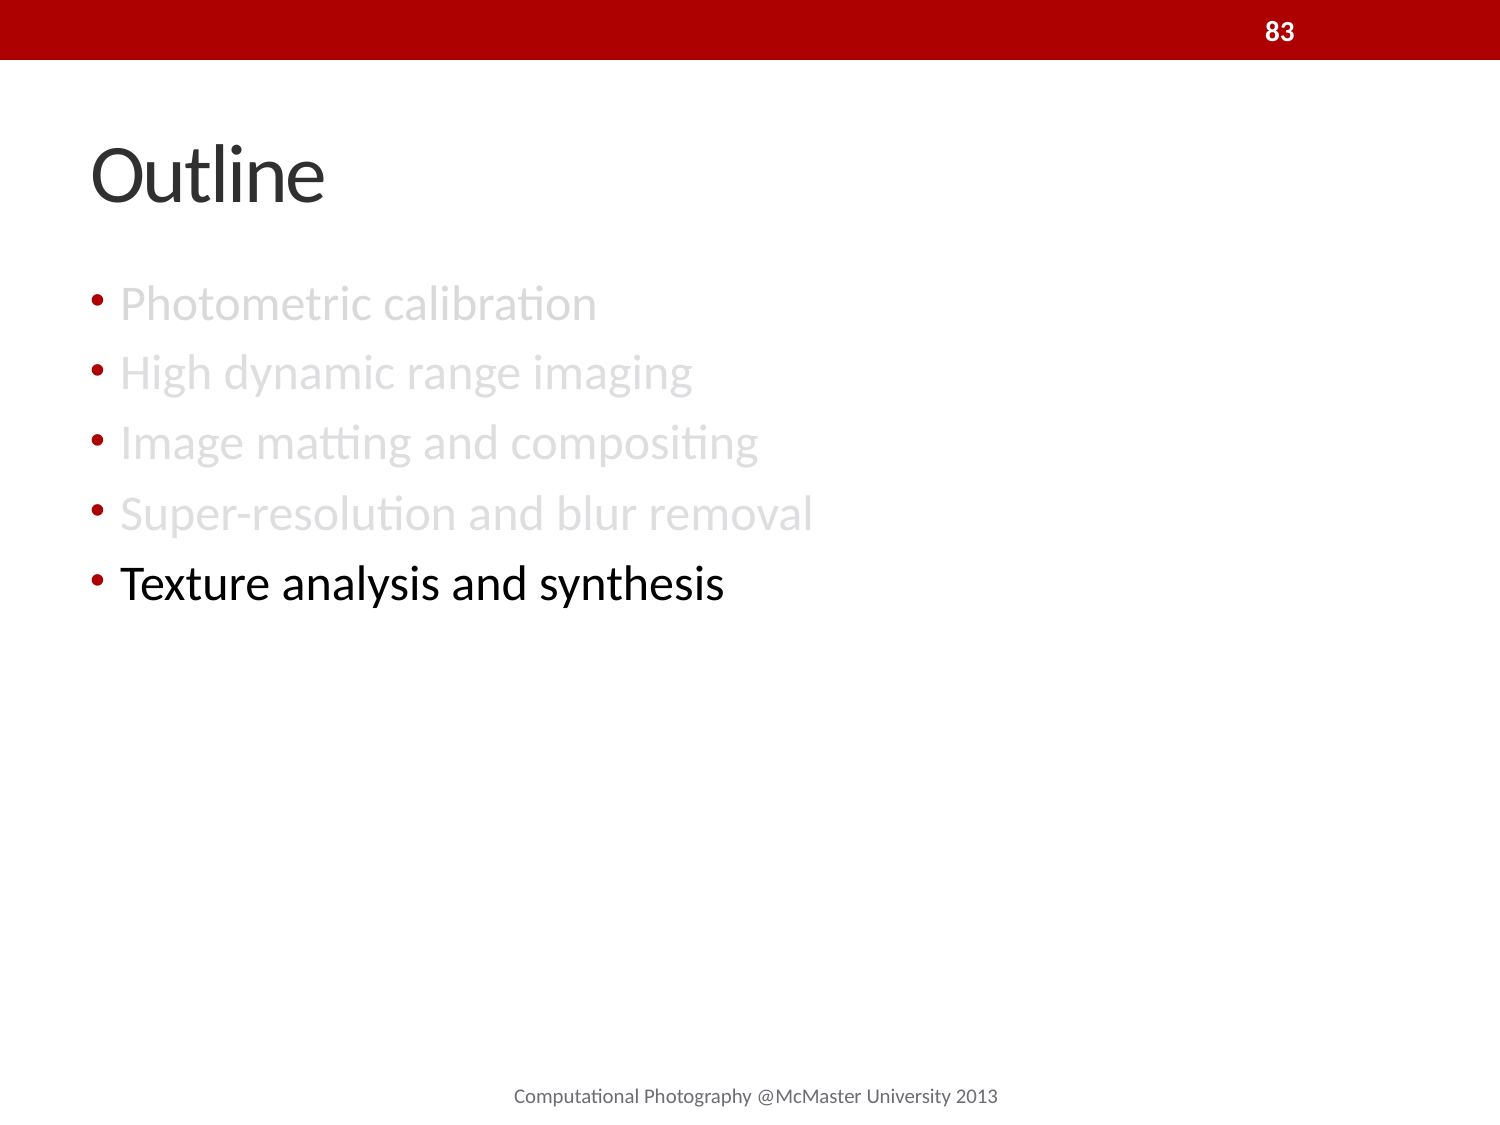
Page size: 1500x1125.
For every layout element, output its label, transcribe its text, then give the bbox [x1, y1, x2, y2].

list Photometric calibration High dynamic range imaging Image matting and compositing Super-resolution and blur removal Texture analysis and synthesis [75, 262, 1425, 1063]
title Outline [75, 87, 1425, 250]
slide_number 83 [1250, 3, 1425, 57]
